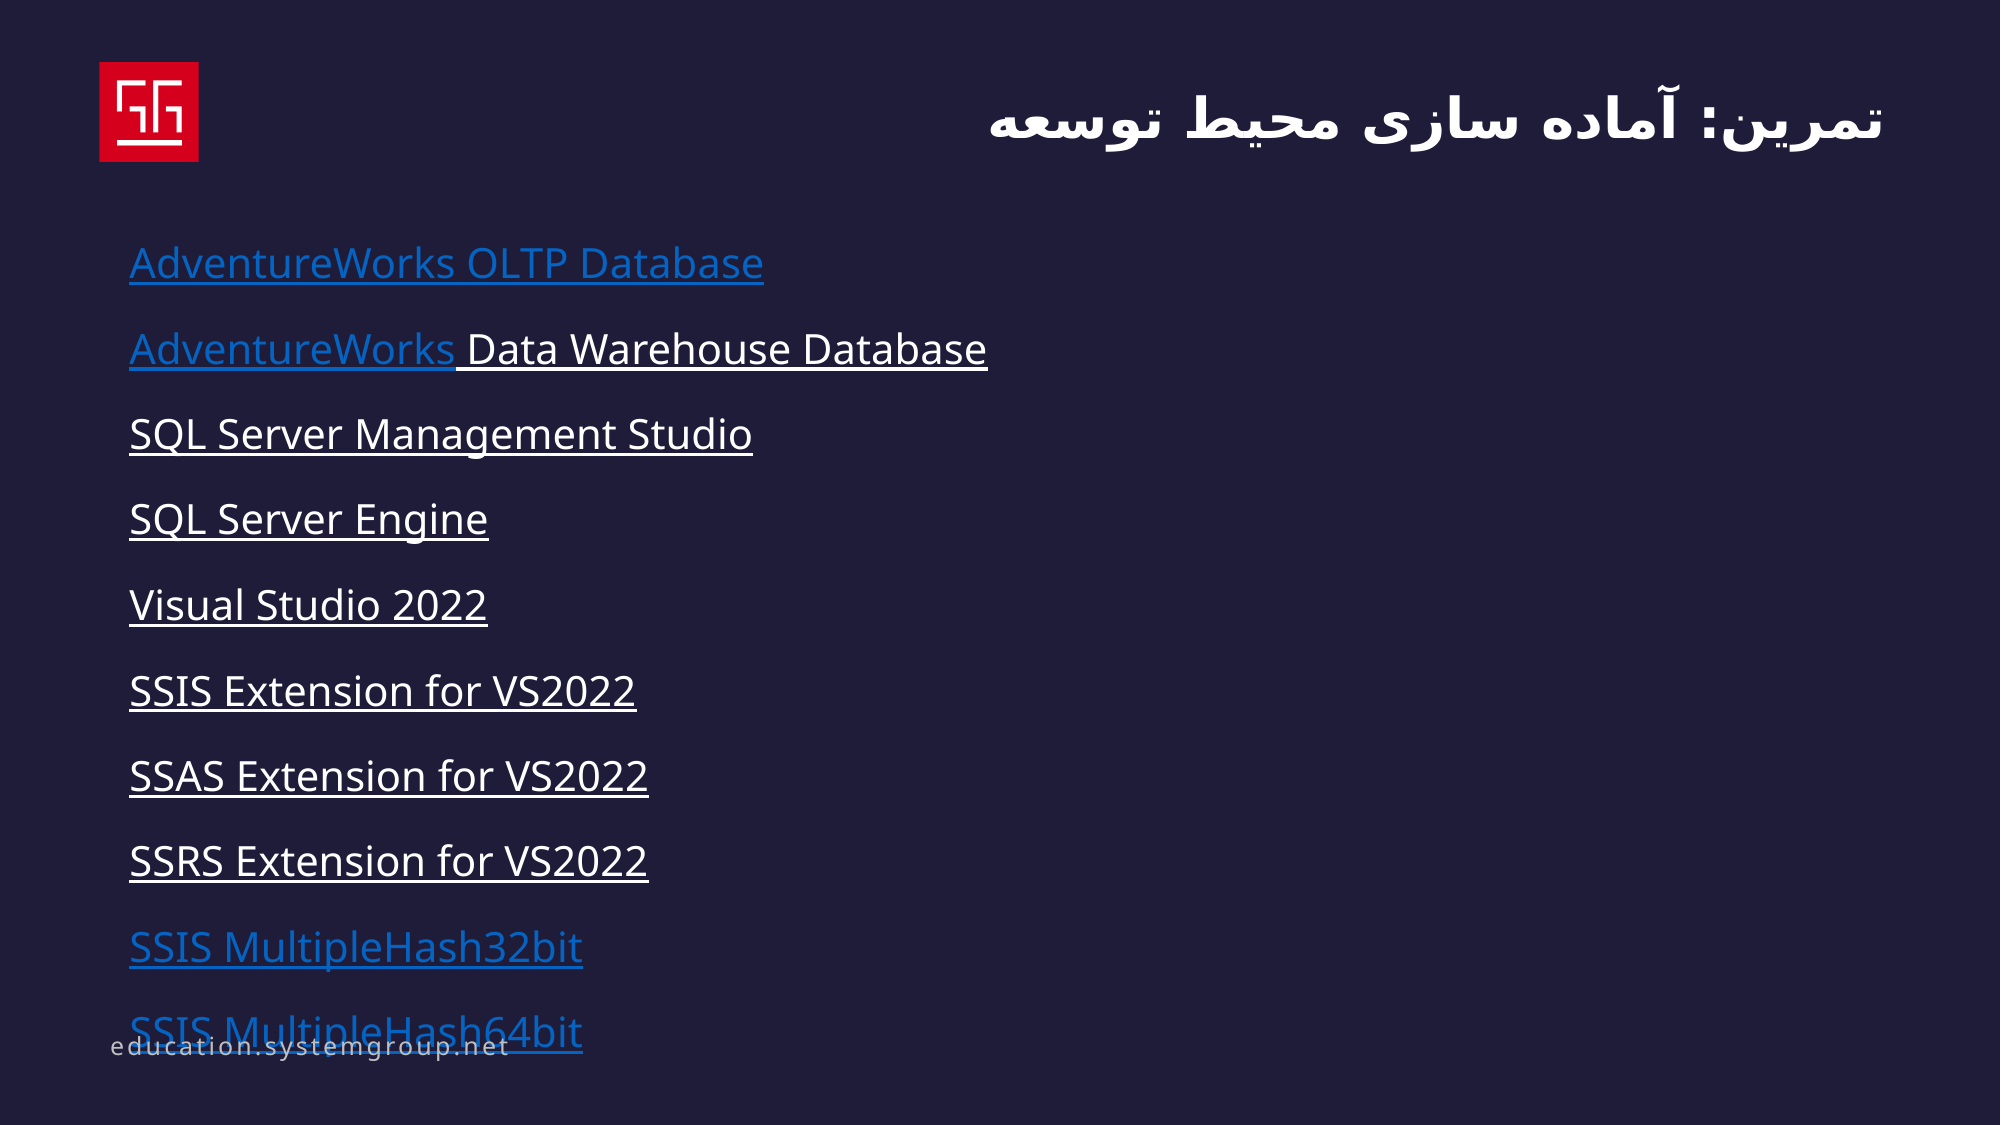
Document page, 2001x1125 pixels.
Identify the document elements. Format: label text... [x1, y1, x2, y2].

picture [99, 62, 199, 162]
text_box education.systemgroup.net [95, 1023, 524, 1068]
text_box AdventureWorks OLTP Database AdventureWorks Data Warehouse Database SQL Server Management Studio SQL Server Engine Visual Studio 2022 SSIS Extension for VS2022 SSAS Extension for VS2022 SSRS Extension for VS2022 SSIS MultipleHash32bit SSIS MultipleHash64bit [114, 201, 1901, 1071]
text_box تمرین: آماده سازی محیط توسعه [236, 74, 1901, 157]
